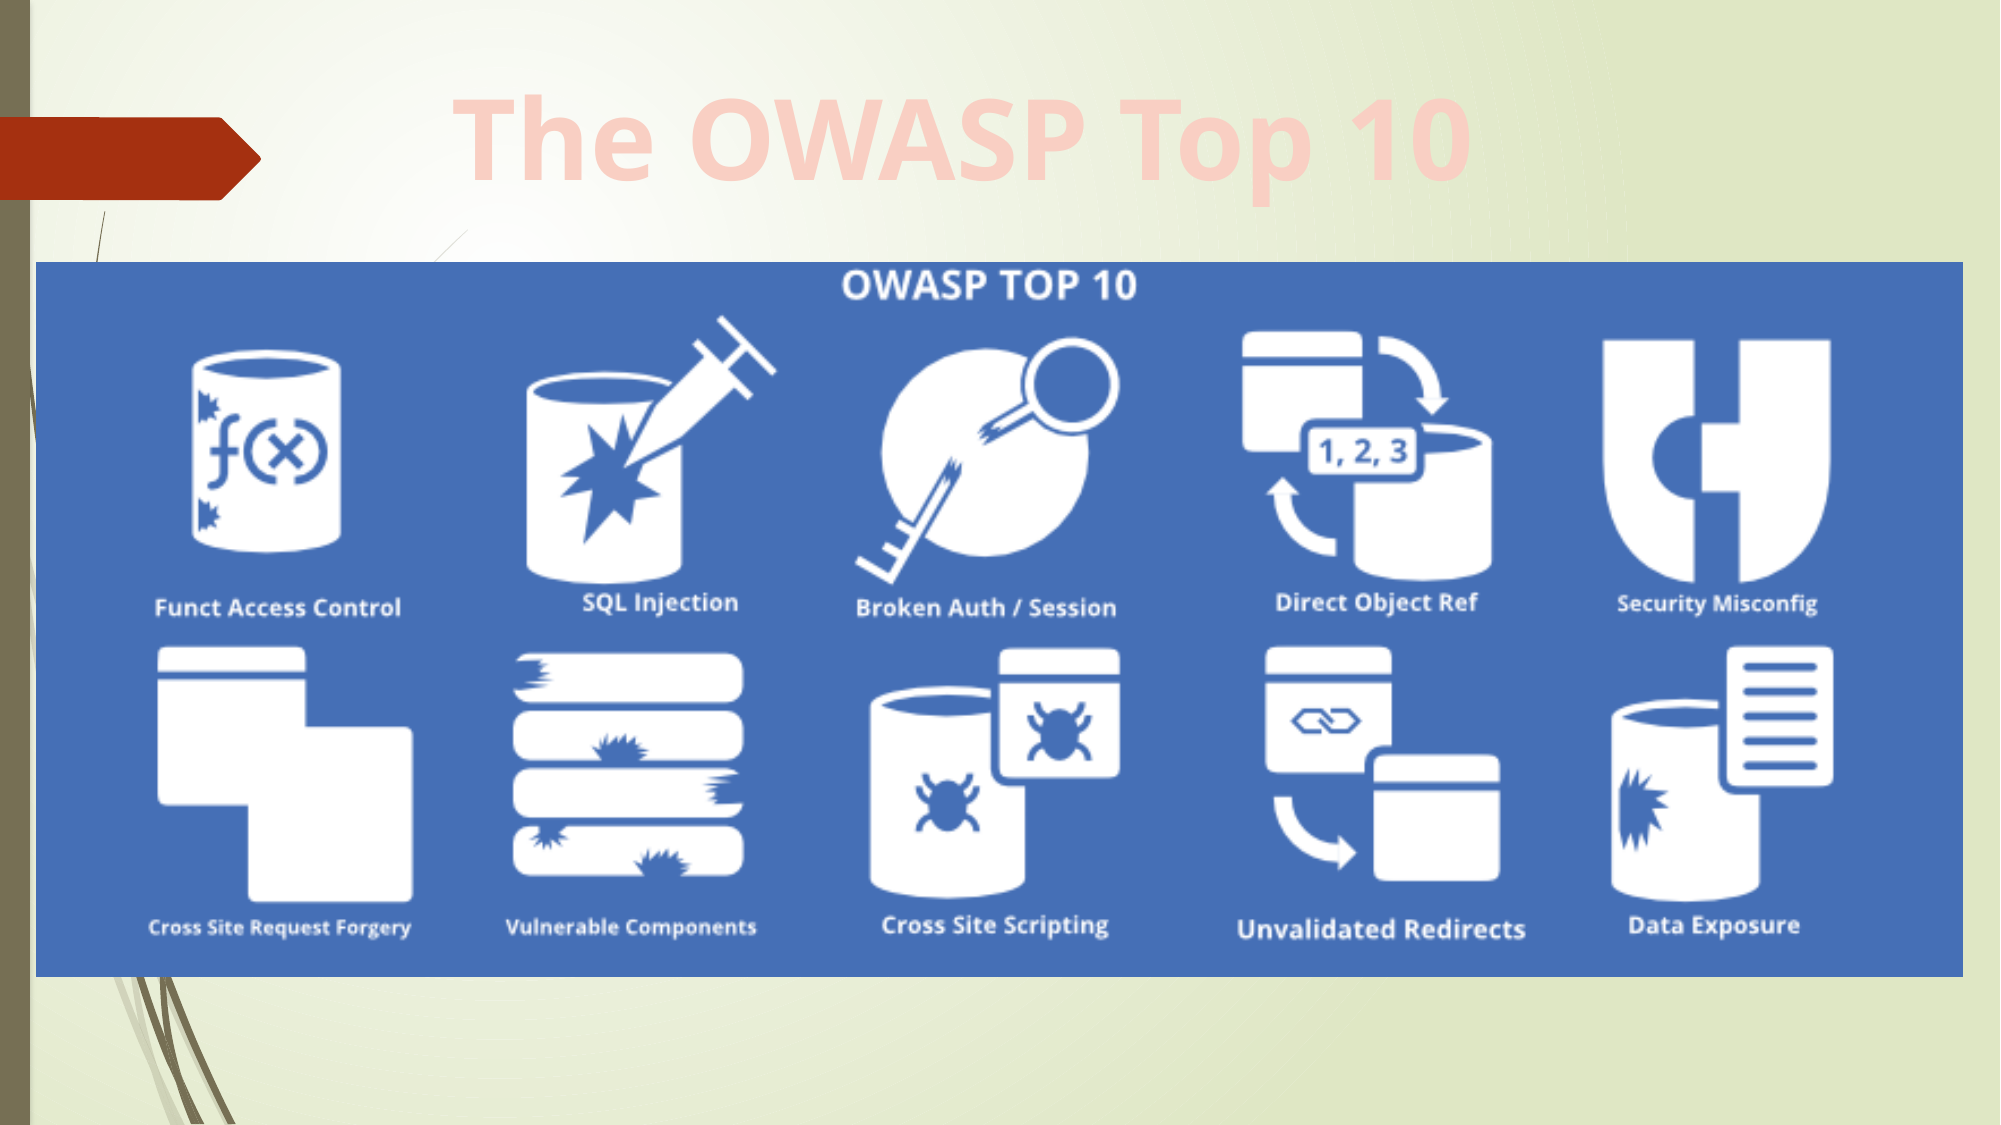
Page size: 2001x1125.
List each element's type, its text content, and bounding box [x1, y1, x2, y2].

text_box The OWASP Top 10 [436, 60, 1490, 211]
picture [36, 262, 1964, 977]
